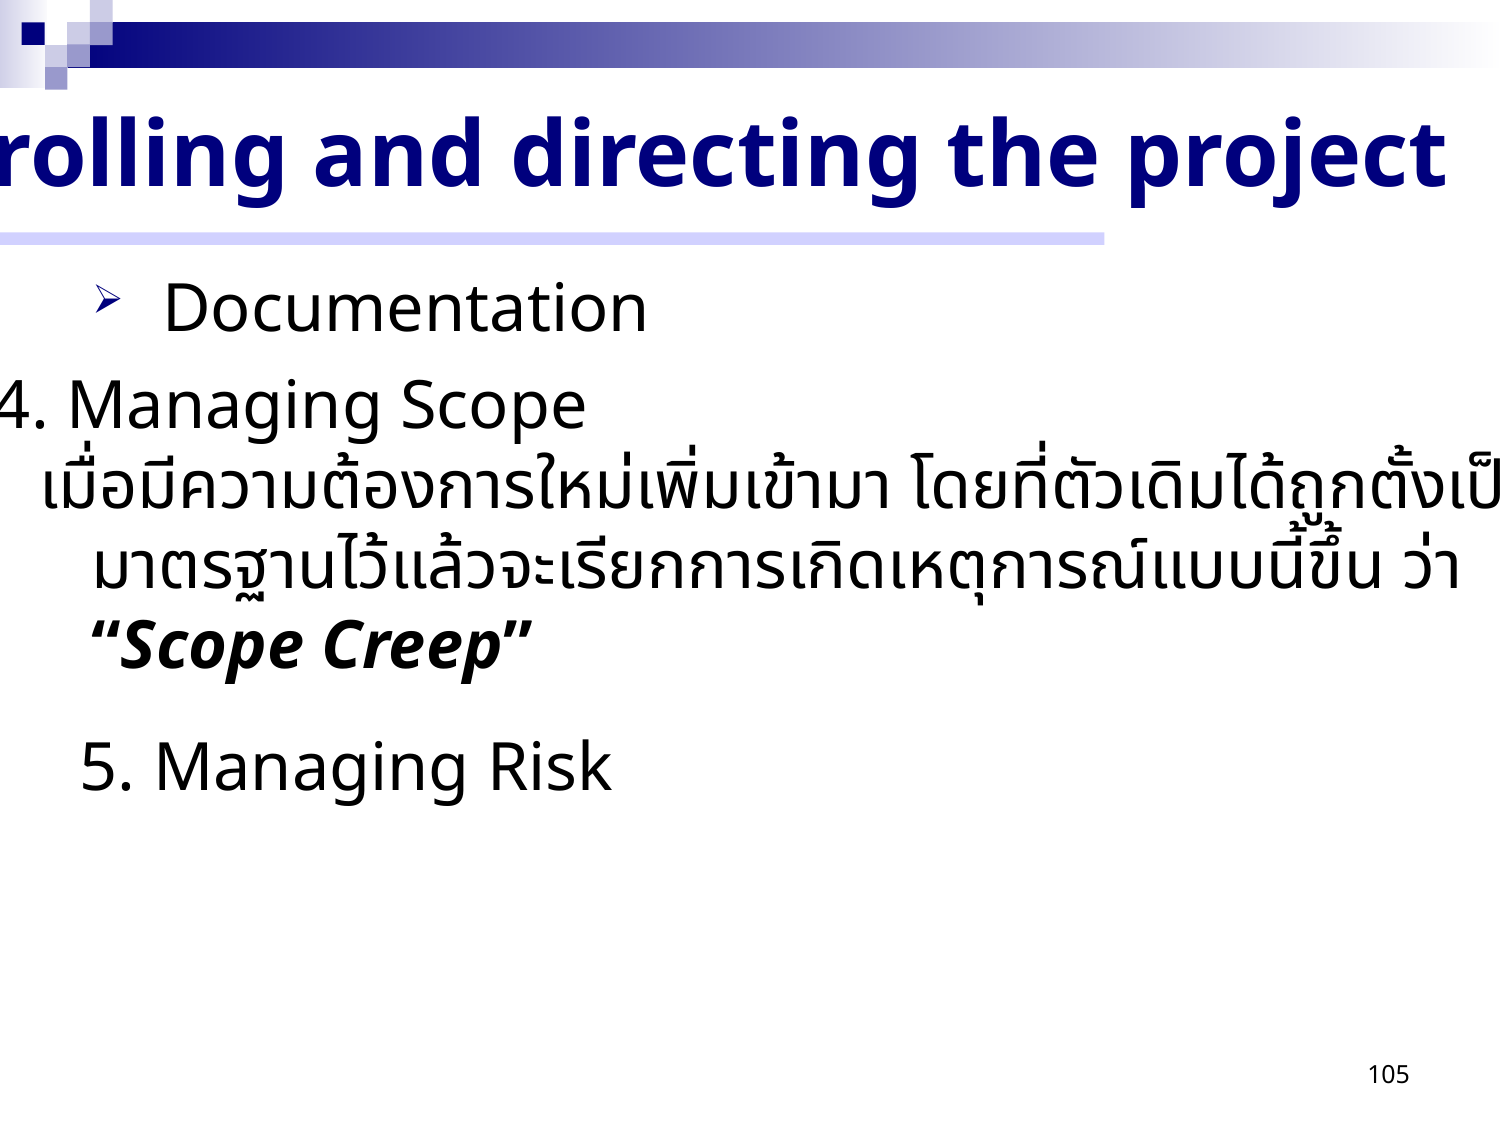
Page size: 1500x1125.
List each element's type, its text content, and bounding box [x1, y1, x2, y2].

text_box 5. Managing Risk [0, 716, 647, 891]
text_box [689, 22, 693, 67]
text_box Controlling and directing the project [0, 87, 1465, 213]
text_box Documentation [0, 256, 683, 352]
text_box 4. Managing Scope เมื่อมีความต้องการใหม่เพิ่มเข้ามา โดยที่ตัวเดิมได้ถูกตั้งเป็น มาตรฐานไว้แล้วจะเรียกการเกิดเหตุการณ์แบบนี้ขึ้น ว่า “Scope Creep” [0, 354, 1500, 690]
slide_number 105 [1074, 1024, 1426, 1101]
